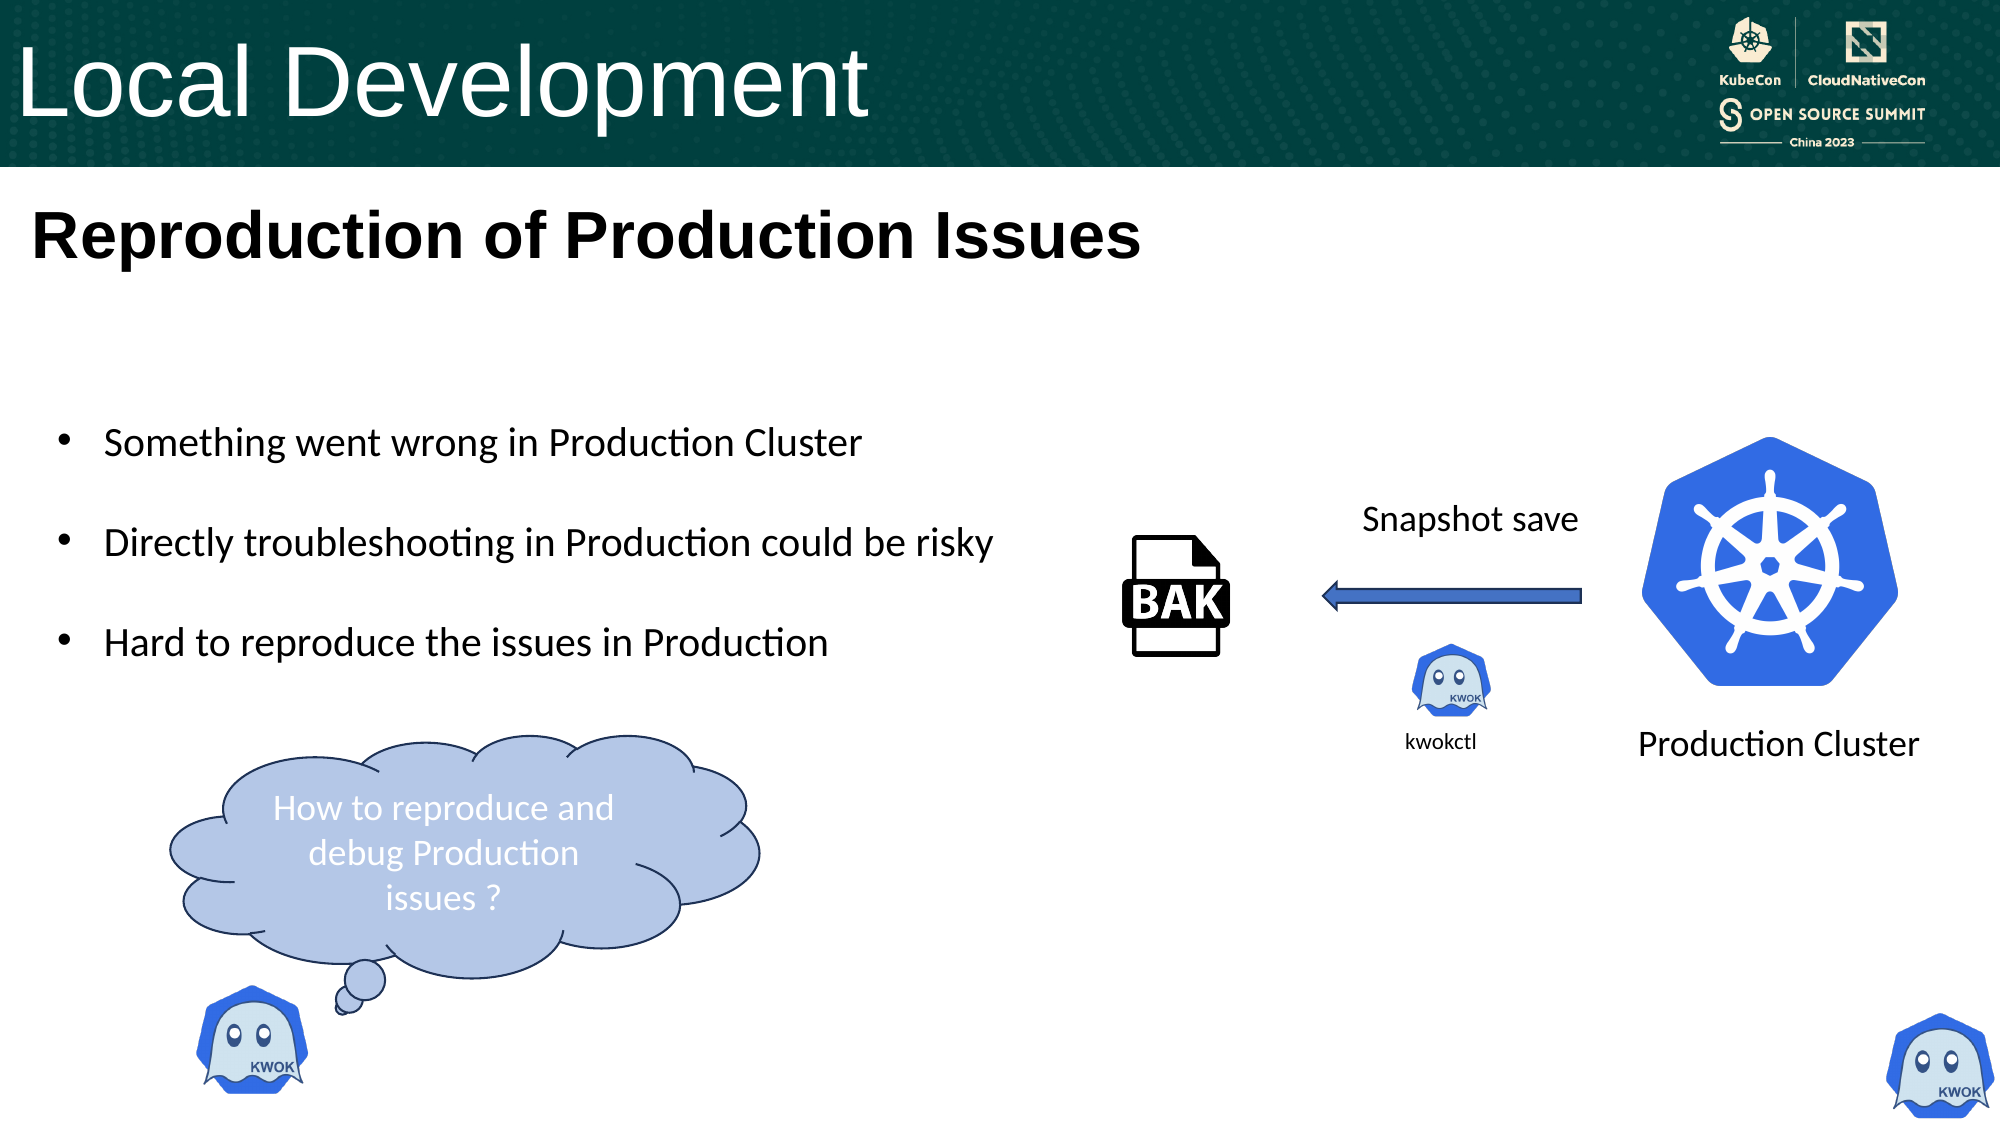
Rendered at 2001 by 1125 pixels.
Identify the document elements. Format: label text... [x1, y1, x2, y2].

picture [191, 978, 315, 1101]
text_box Snapshot save [1347, 486, 1595, 546]
text_box Production Cluster [1623, 711, 2000, 772]
picture [1881, 1006, 2000, 1125]
picture [1408, 639, 1495, 721]
picture [1642, 437, 1898, 686]
text_box Something went wrong in Production Cluster Directly troubleshooting in Production could be risky Hard to reproduce the issues in Production [41, 407, 1010, 673]
picture [1115, 535, 1237, 657]
text_box kwokctl [1390, 719, 1492, 762]
title Local Development [0, 1, 1585, 167]
picture [0, 0, 2000, 167]
text_box Reproduction of Production Issues [0, 195, 1723, 301]
text_box How to reproduce and debug Production issues ? [169, 734, 761, 1016]
text_box [1321, 579, 1582, 613]
